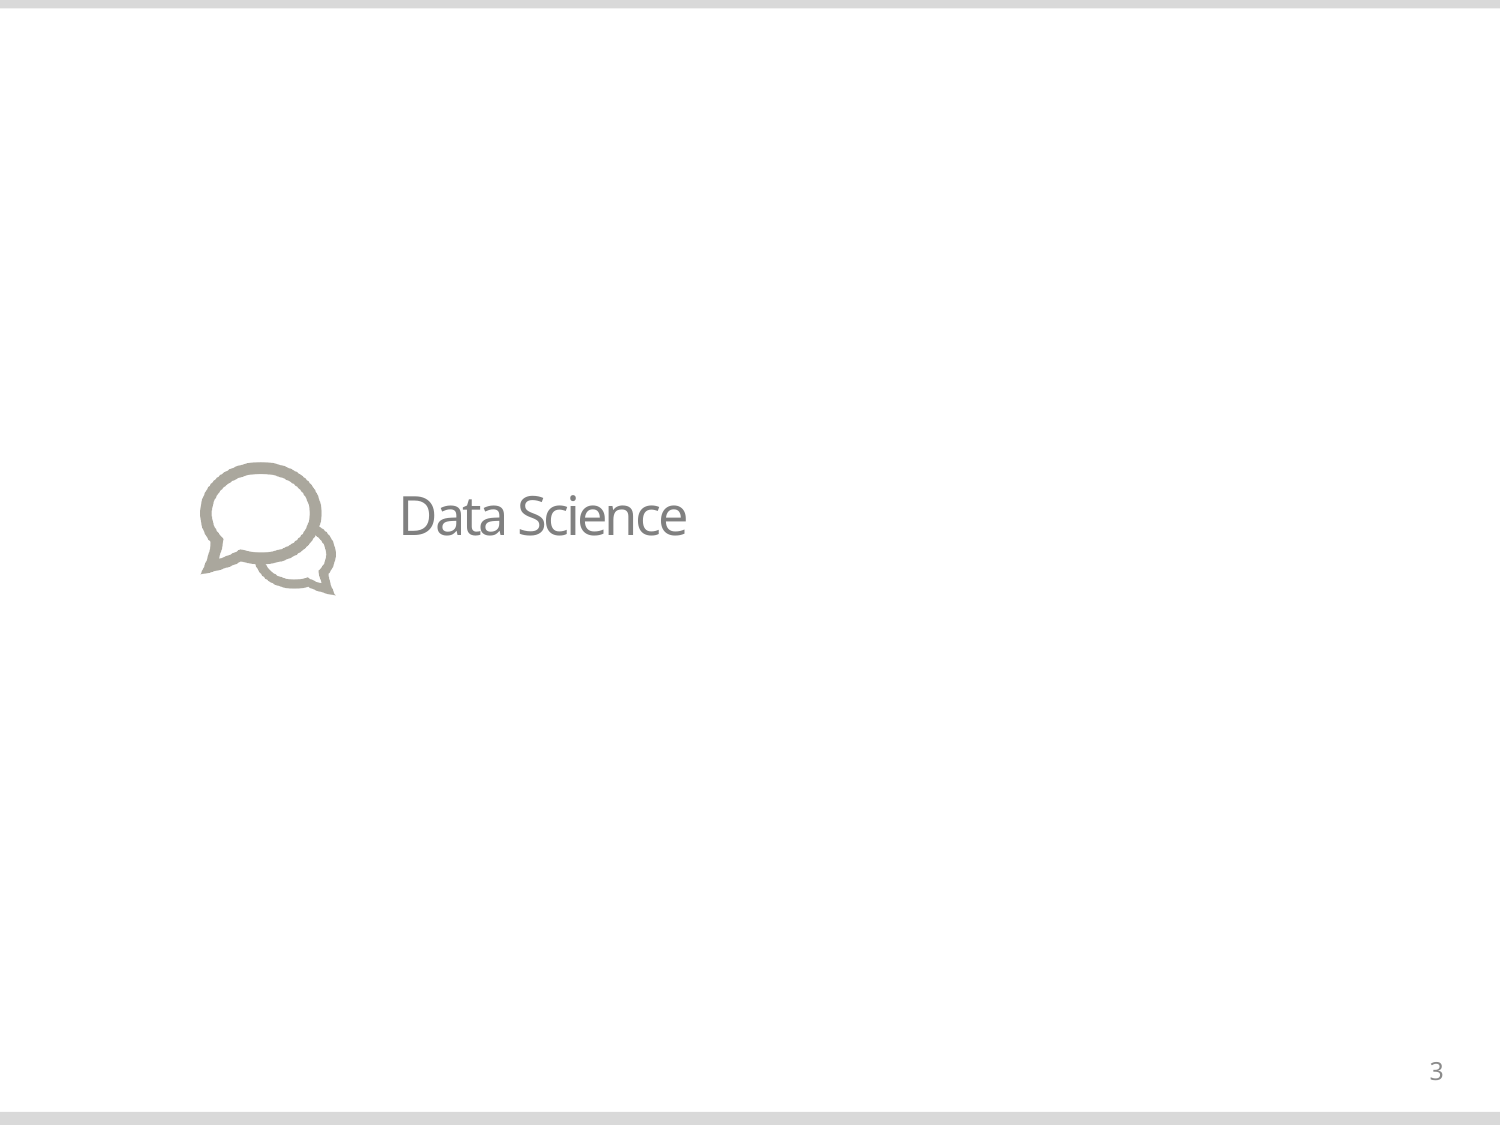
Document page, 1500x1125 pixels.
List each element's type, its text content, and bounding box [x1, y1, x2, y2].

slide_number 3 [1328, 1042, 1459, 1103]
title Data Science [383, 463, 1335, 564]
